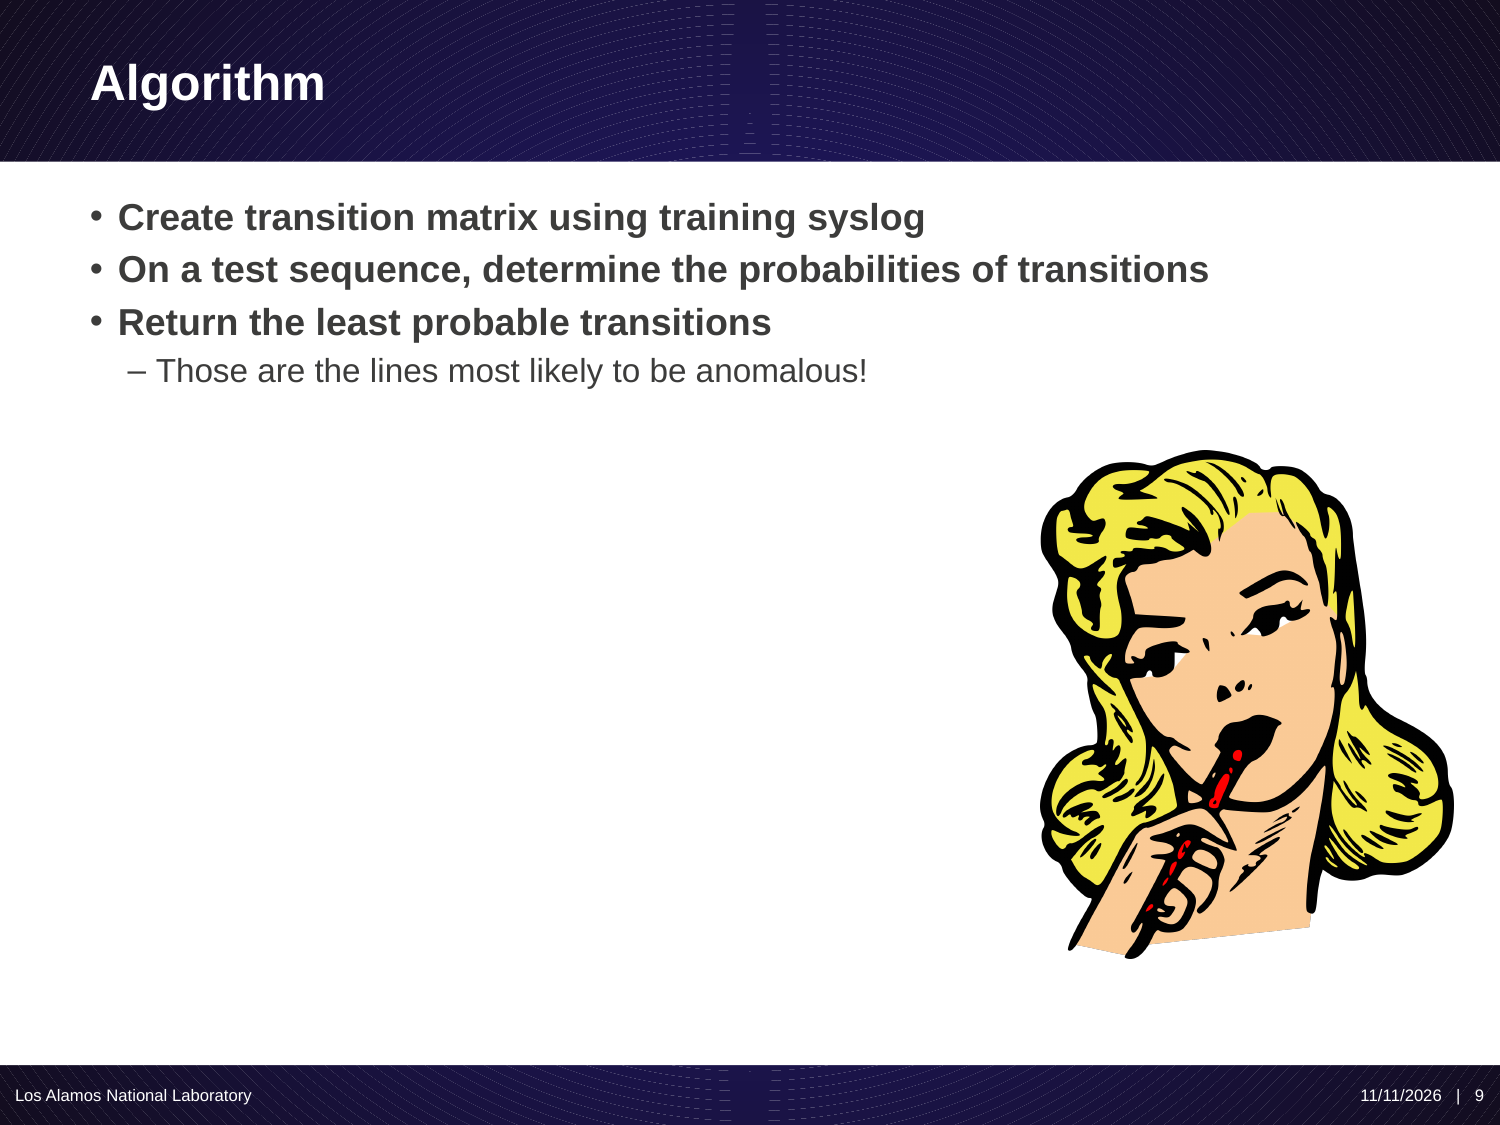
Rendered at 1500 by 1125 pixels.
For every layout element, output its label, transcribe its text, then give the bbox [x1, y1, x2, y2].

title Algorithm [75, 0, 1425, 162]
picture [1039, 450, 1454, 959]
list Create transition matrix using training syslog On a test sequence, determine the probabilities of transitions Return the least probable transitions Those are the lines most likely to be anomalous! [75, 185, 1425, 1038]
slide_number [1148, 1064, 1499, 1125]
footer Los Alamos National Laboratory [0, 1064, 544, 1125]
